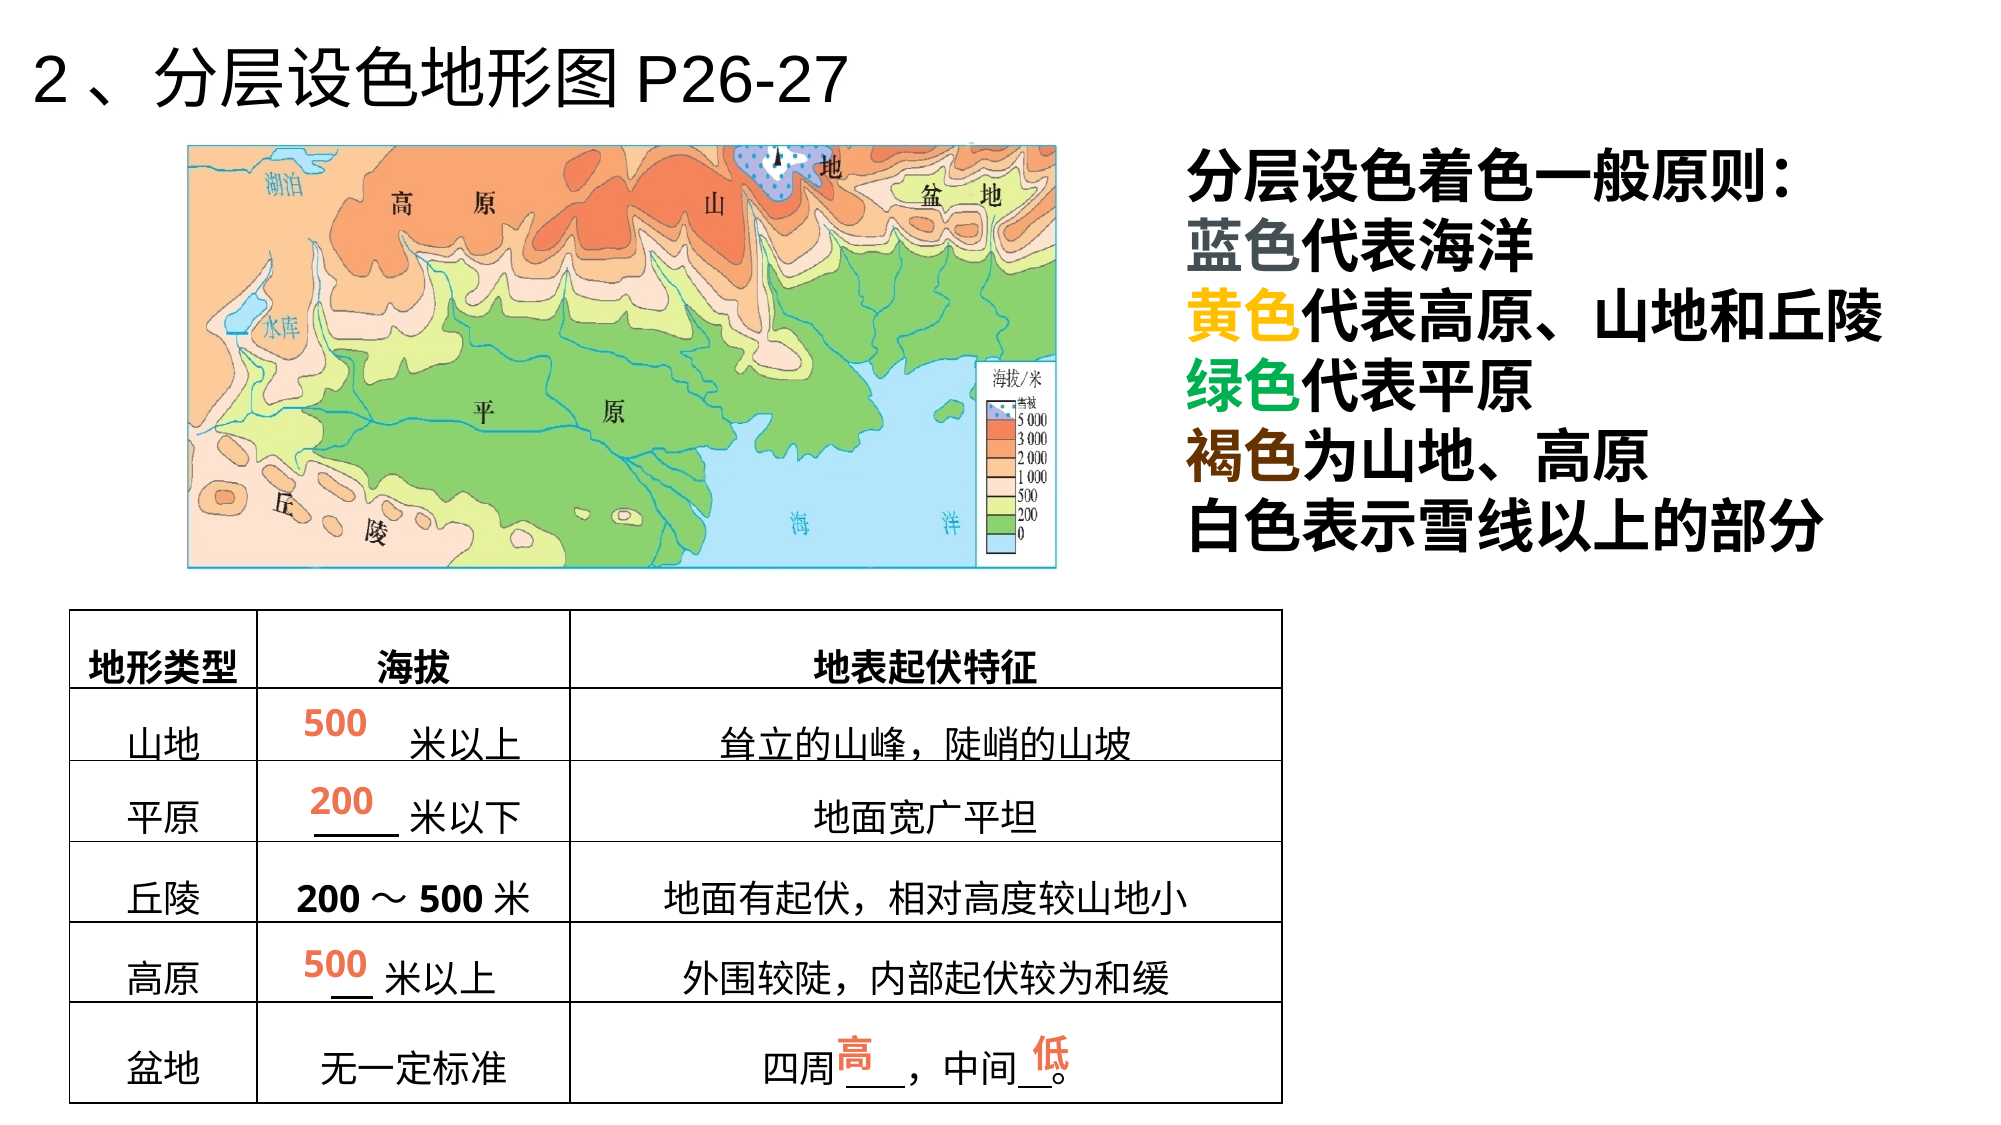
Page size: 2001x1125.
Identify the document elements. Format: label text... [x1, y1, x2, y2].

table_cell 外围较陡，内部起伏较为和缓 [571, 923, 1281, 1001]
table_cell 地面有起伏，相对高度较山地小 [571, 842, 1281, 921]
table_cell 高原 [70, 923, 256, 1001]
table_cell 无一定标准 [258, 1003, 569, 1102]
table_cell 米以下 [258, 761, 569, 841]
text_box 高 [821, 1022, 959, 1083]
table_cell 山地 [70, 689, 256, 760]
table_header 海拔 [258, 611, 569, 687]
table_cell 地面宽广平坦 [571, 761, 1281, 841]
table_header 地形类型 [70, 611, 256, 687]
table_cell 米以上 [258, 689, 569, 760]
table_cell 平原 [70, 761, 256, 841]
table_cell 米以上 [258, 923, 569, 1001]
table_cell 丘陵 [70, 842, 256, 921]
text_box 500 [288, 932, 426, 992]
table_cell 耸立的山峰，陡峭的山坡 [571, 689, 1281, 760]
text_box 500 [288, 691, 426, 752]
picture [176, 129, 1066, 580]
text_box 2、分层设色地形图P26-27 [18, 27, 991, 123]
text_box 低 [1017, 1022, 1155, 1083]
text_box 分层设色着色一般原则： 蓝色代表海洋 黄色代表高原、山地和丘陵 绿色代表平原 褐色为山地、高原 白色表示雪线以上的部分 [1170, 131, 1953, 567]
text_box 200 [294, 769, 426, 830]
table_header 地表起伏特征 [571, 611, 1281, 687]
table_cell 盆地 [70, 1003, 256, 1102]
table_cell 四周 ，中间 。 [571, 1003, 1281, 1102]
table_cell 200～500米 [258, 842, 569, 921]
